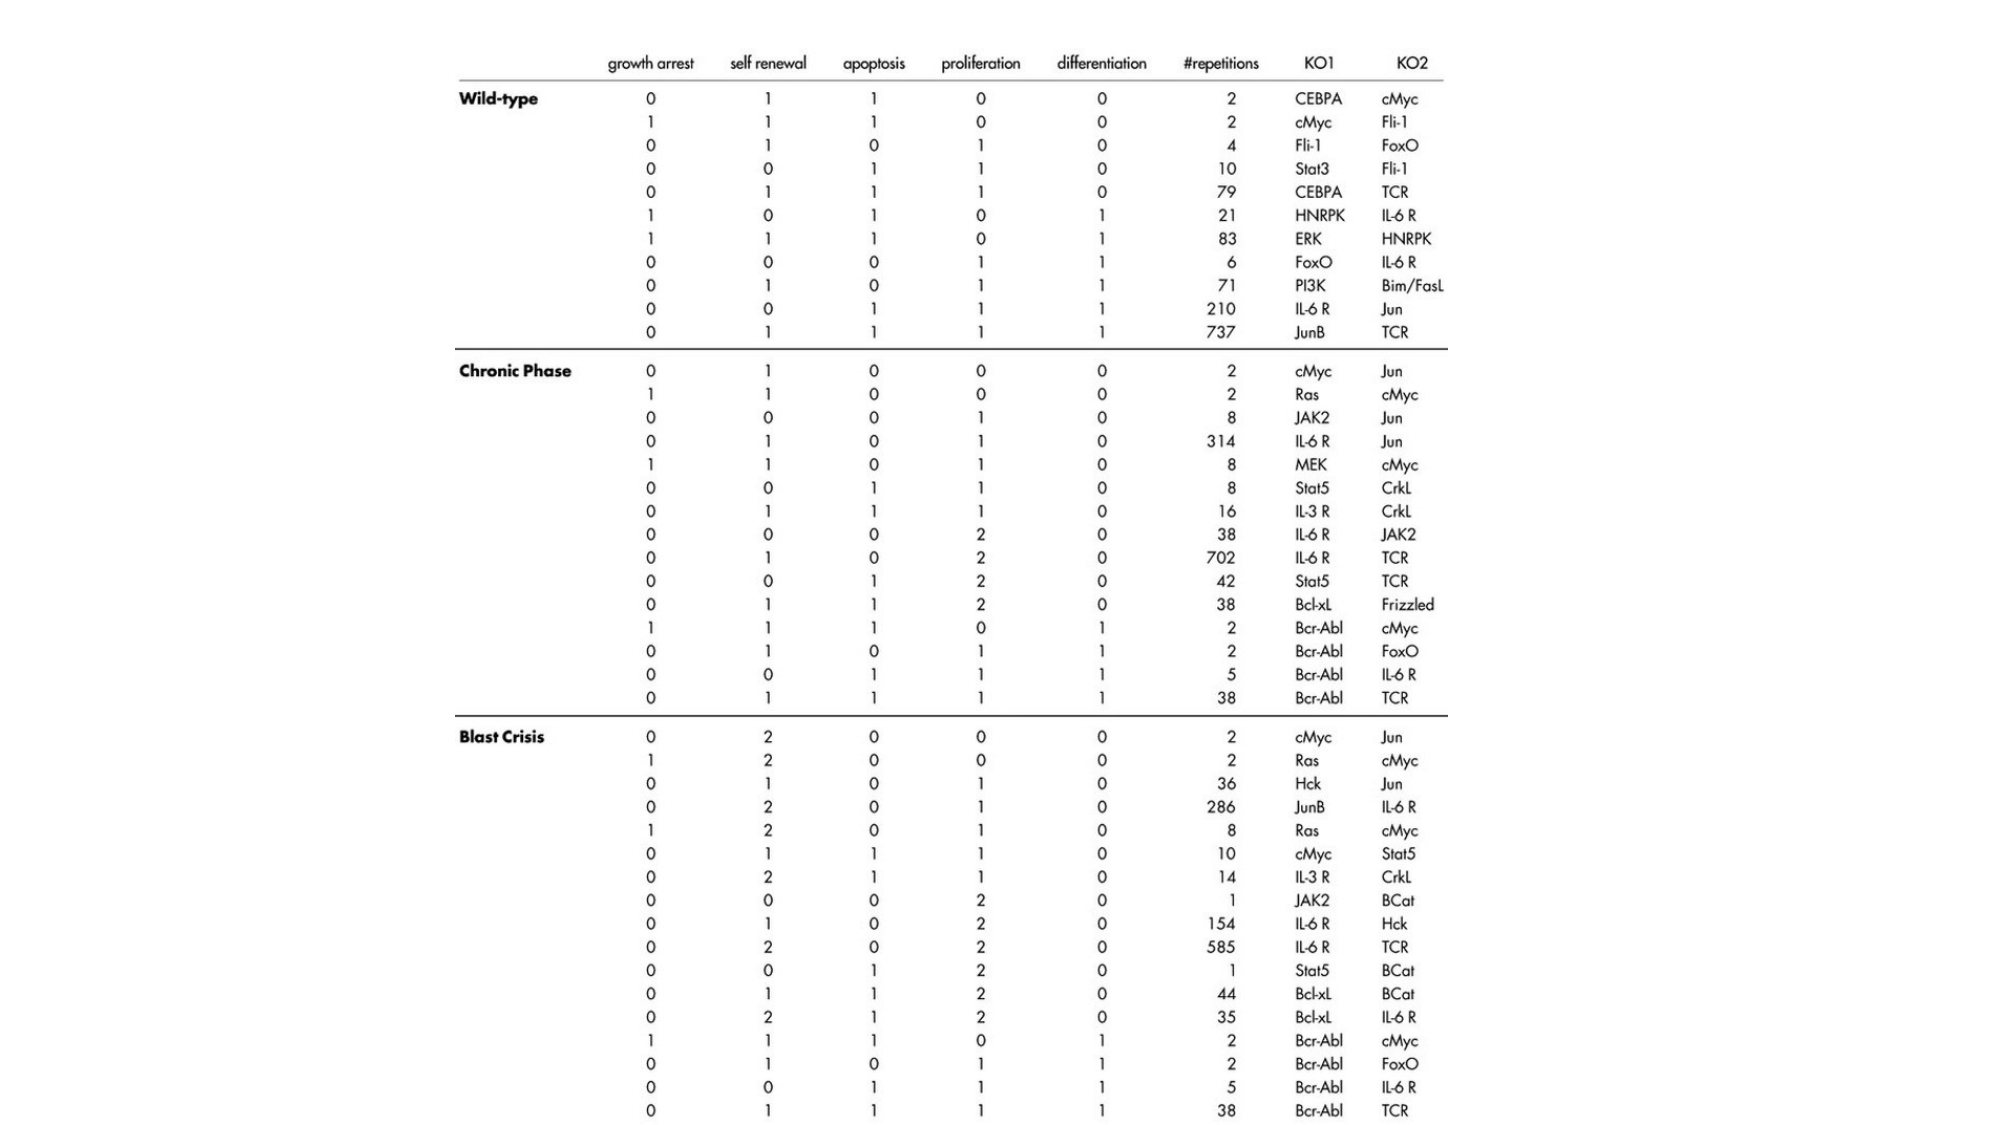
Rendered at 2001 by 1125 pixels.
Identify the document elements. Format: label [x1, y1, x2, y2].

picture [455, 48, 1448, 1125]
